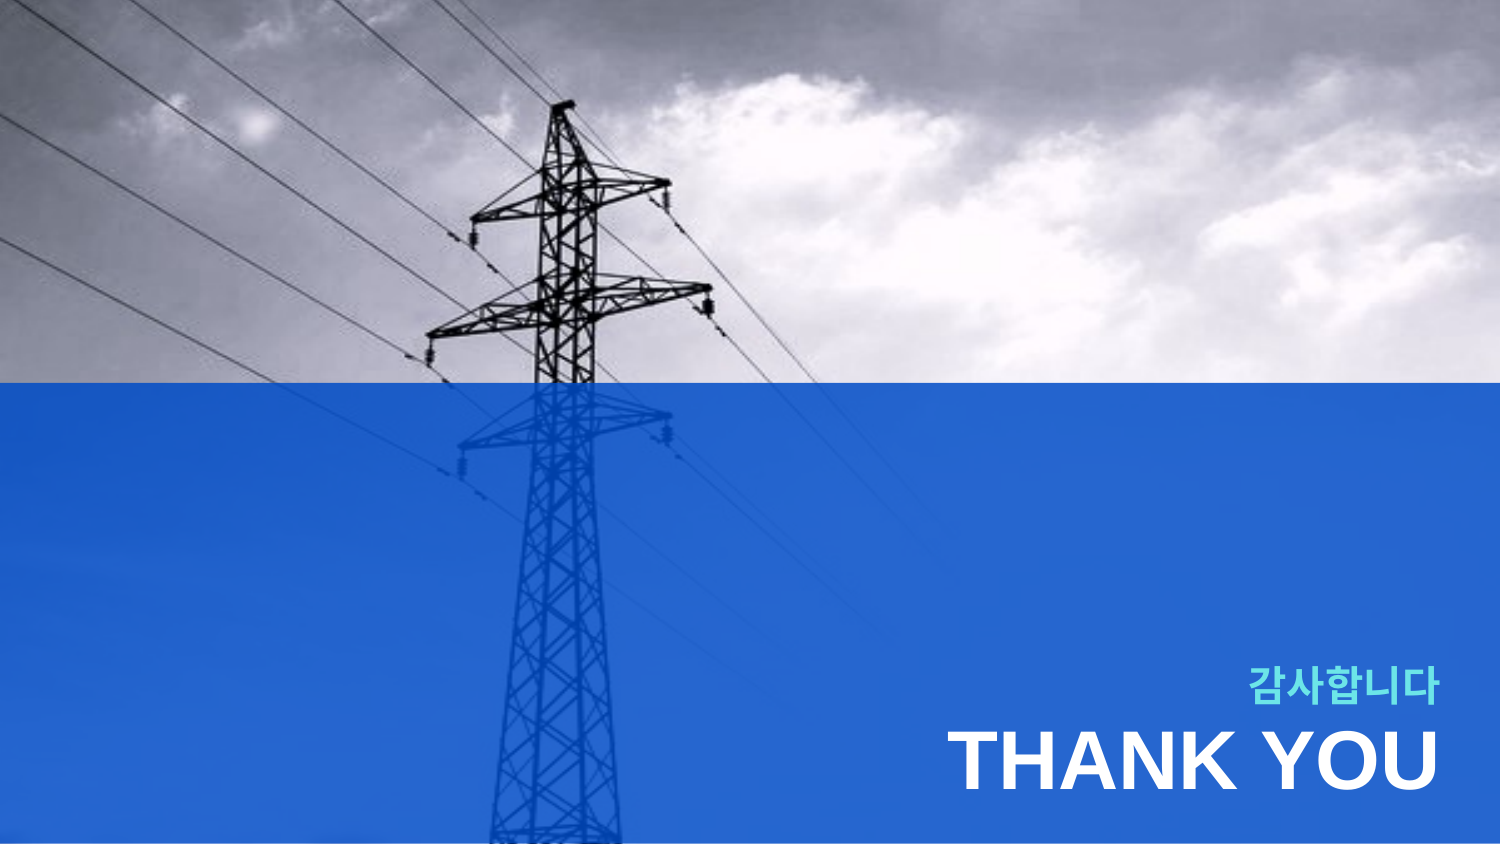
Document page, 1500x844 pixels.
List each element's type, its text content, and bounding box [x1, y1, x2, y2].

text_box 감사합니다 [1119, 652, 1456, 717]
text_box THANK YOU [932, 698, 1469, 814]
picture [0, 0, 1500, 381]
text_box [0, 381, 1500, 844]
